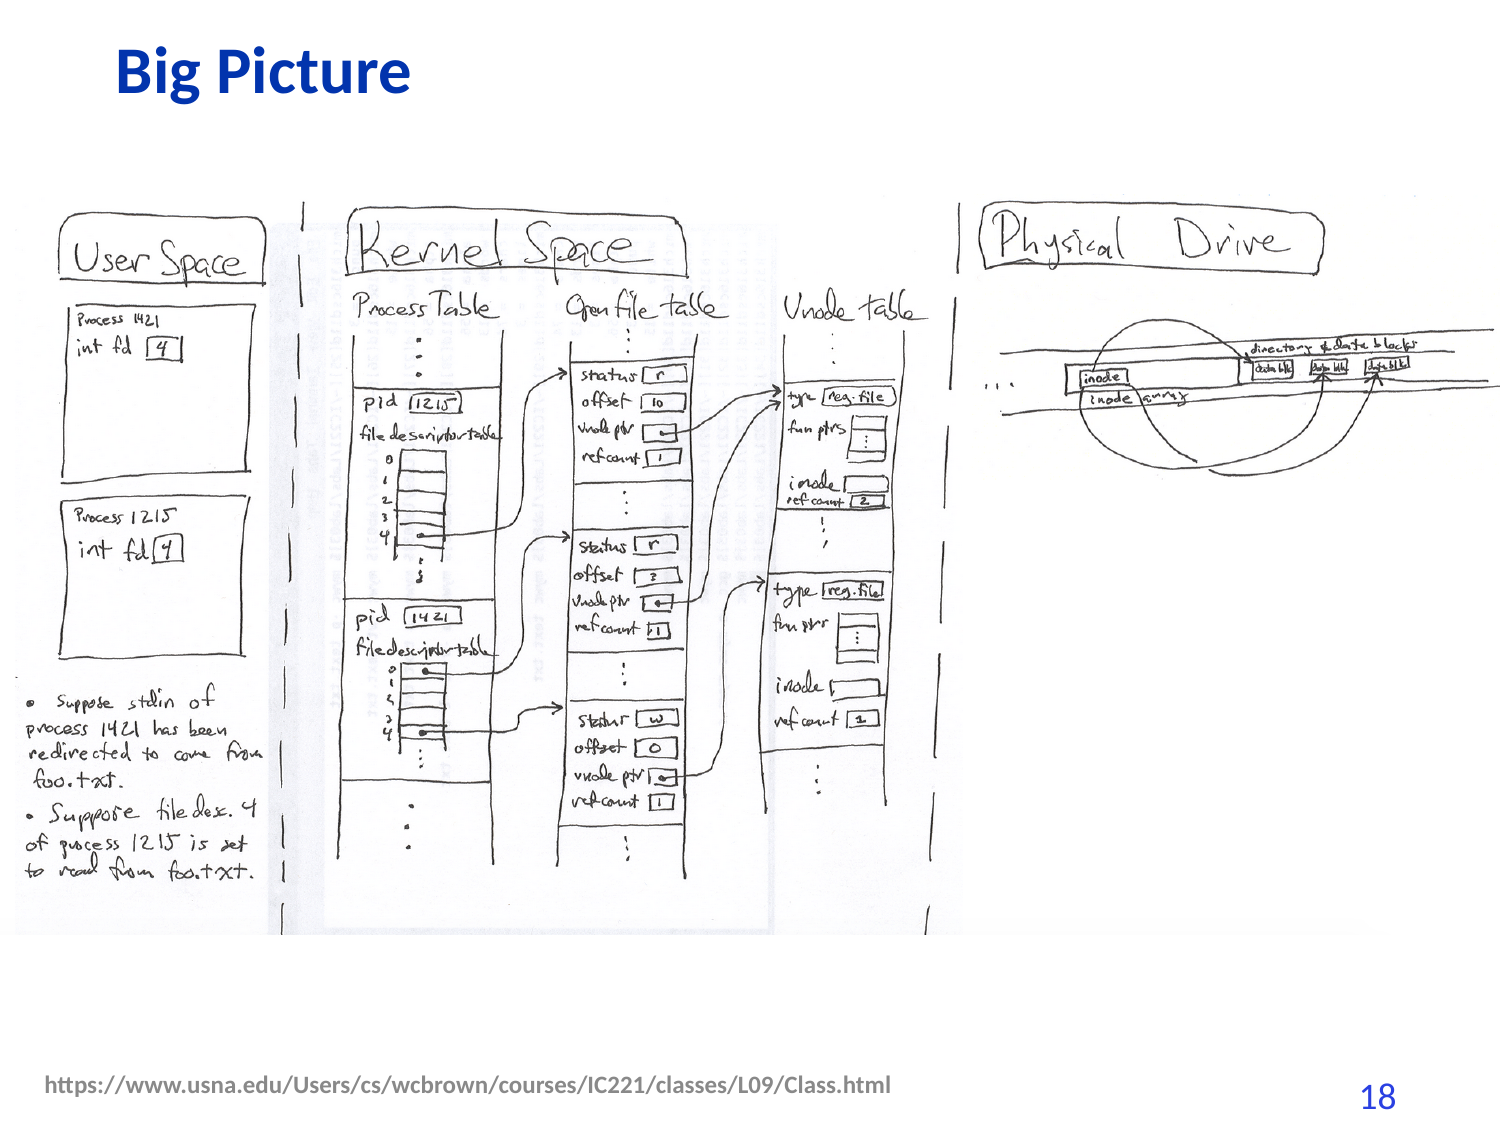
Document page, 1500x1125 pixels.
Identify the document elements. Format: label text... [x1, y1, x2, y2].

title Big Picture [85, 28, 1261, 117]
picture [0, 190, 1500, 935]
text_box https://www.usna.edu/Users/cs/wcbrown/courses/IC221/classes/L09/Class.html [29, 1046, 963, 1120]
